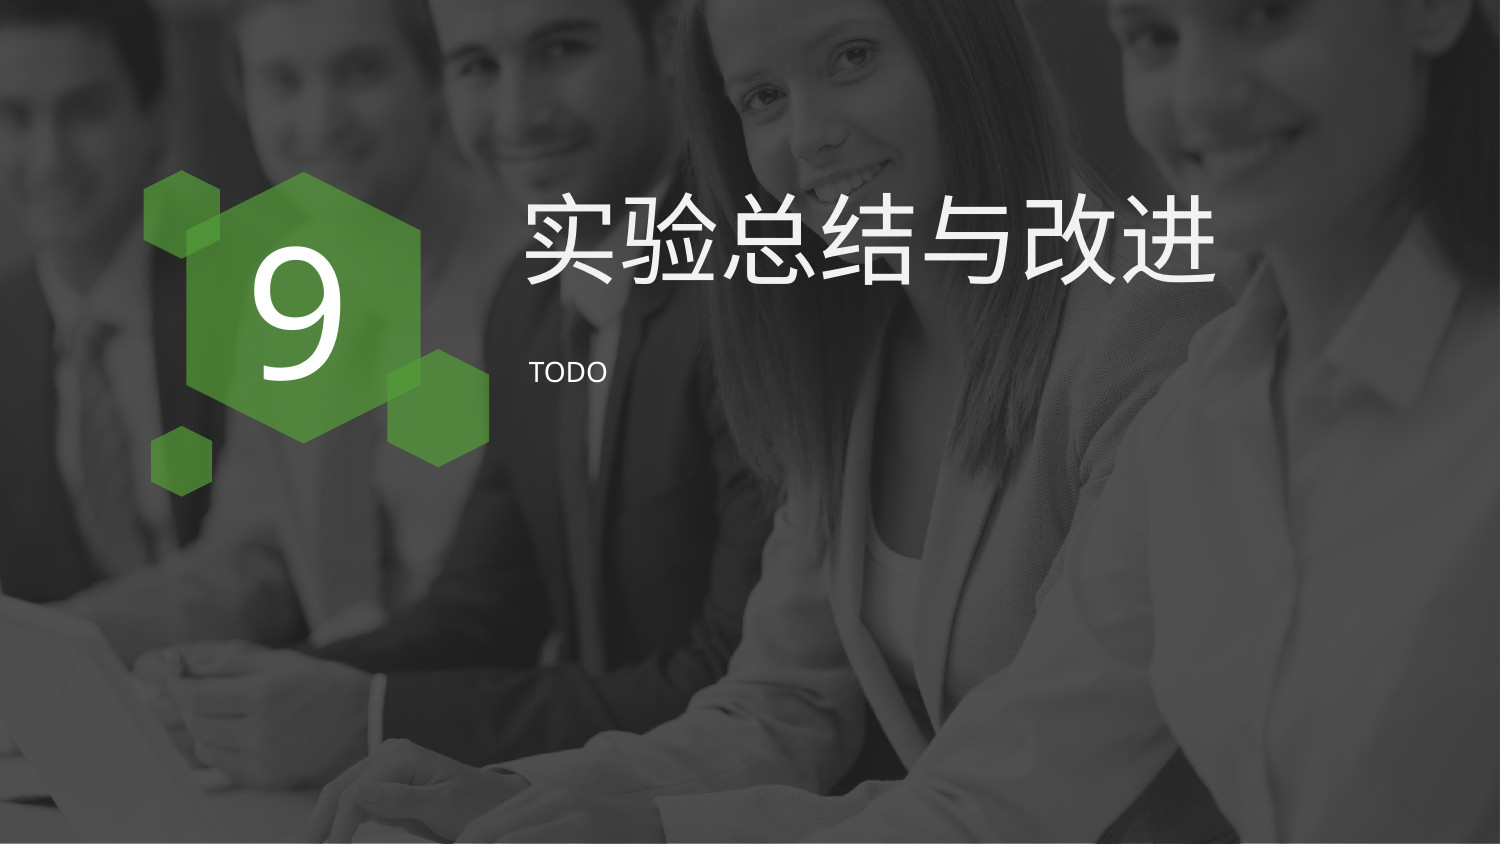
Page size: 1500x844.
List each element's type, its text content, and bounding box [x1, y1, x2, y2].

text_box 实验总结与改进 [504, 170, 1342, 305]
text_box TODO [517, 348, 1487, 394]
text_box [0, 0, 1500, 844]
text_box [150, 424, 214, 498]
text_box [186, 171, 421, 444]
text_box [389, 347, 491, 469]
text_box [142, 169, 186, 260]
